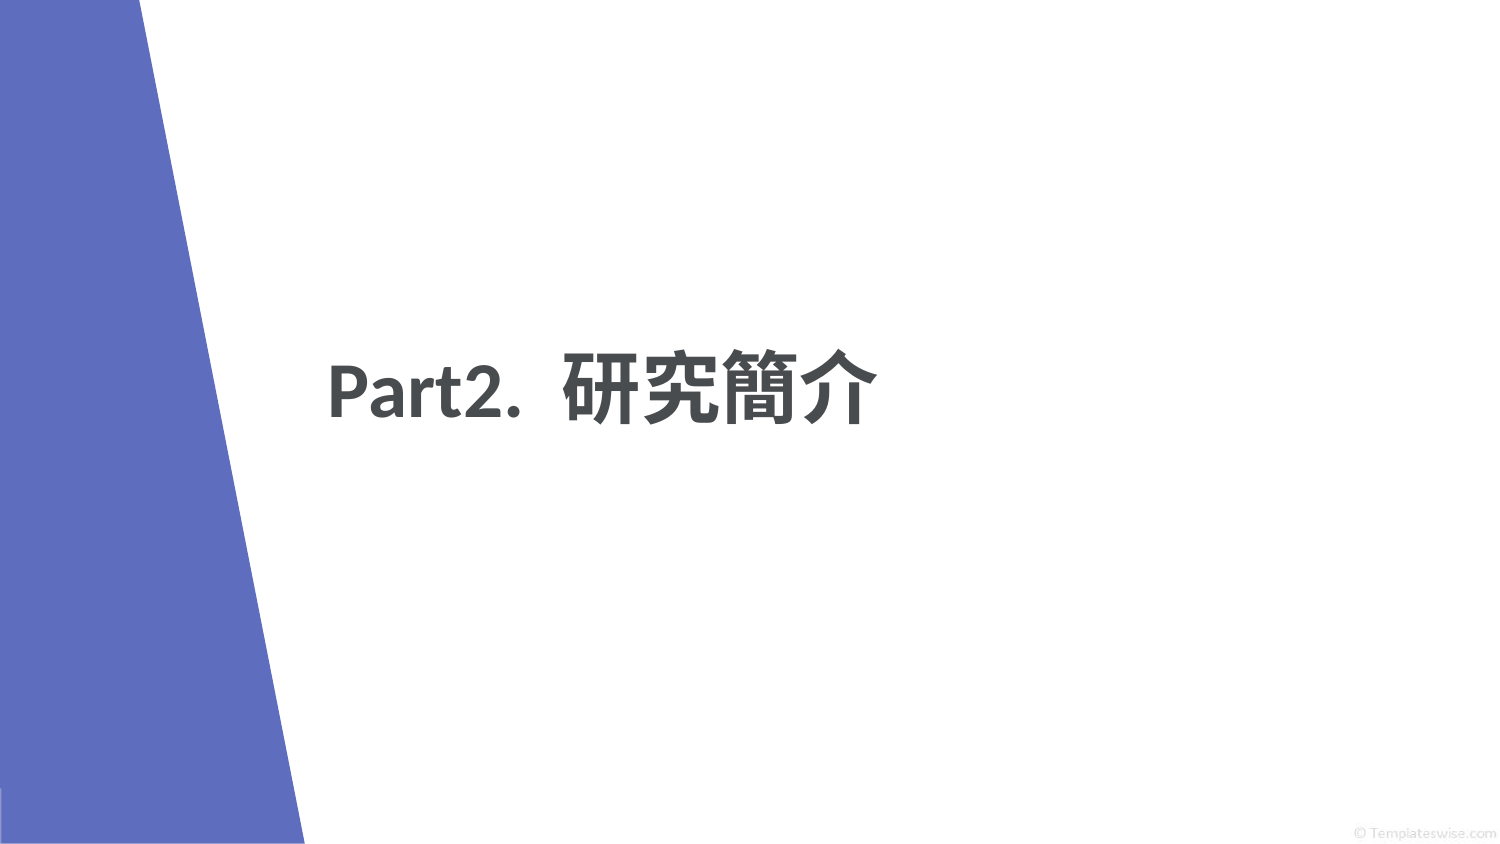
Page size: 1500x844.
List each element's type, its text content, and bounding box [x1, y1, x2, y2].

title Part2. 研究簡介 [312, 315, 1434, 457]
picture [140, 0, 1500, 844]
